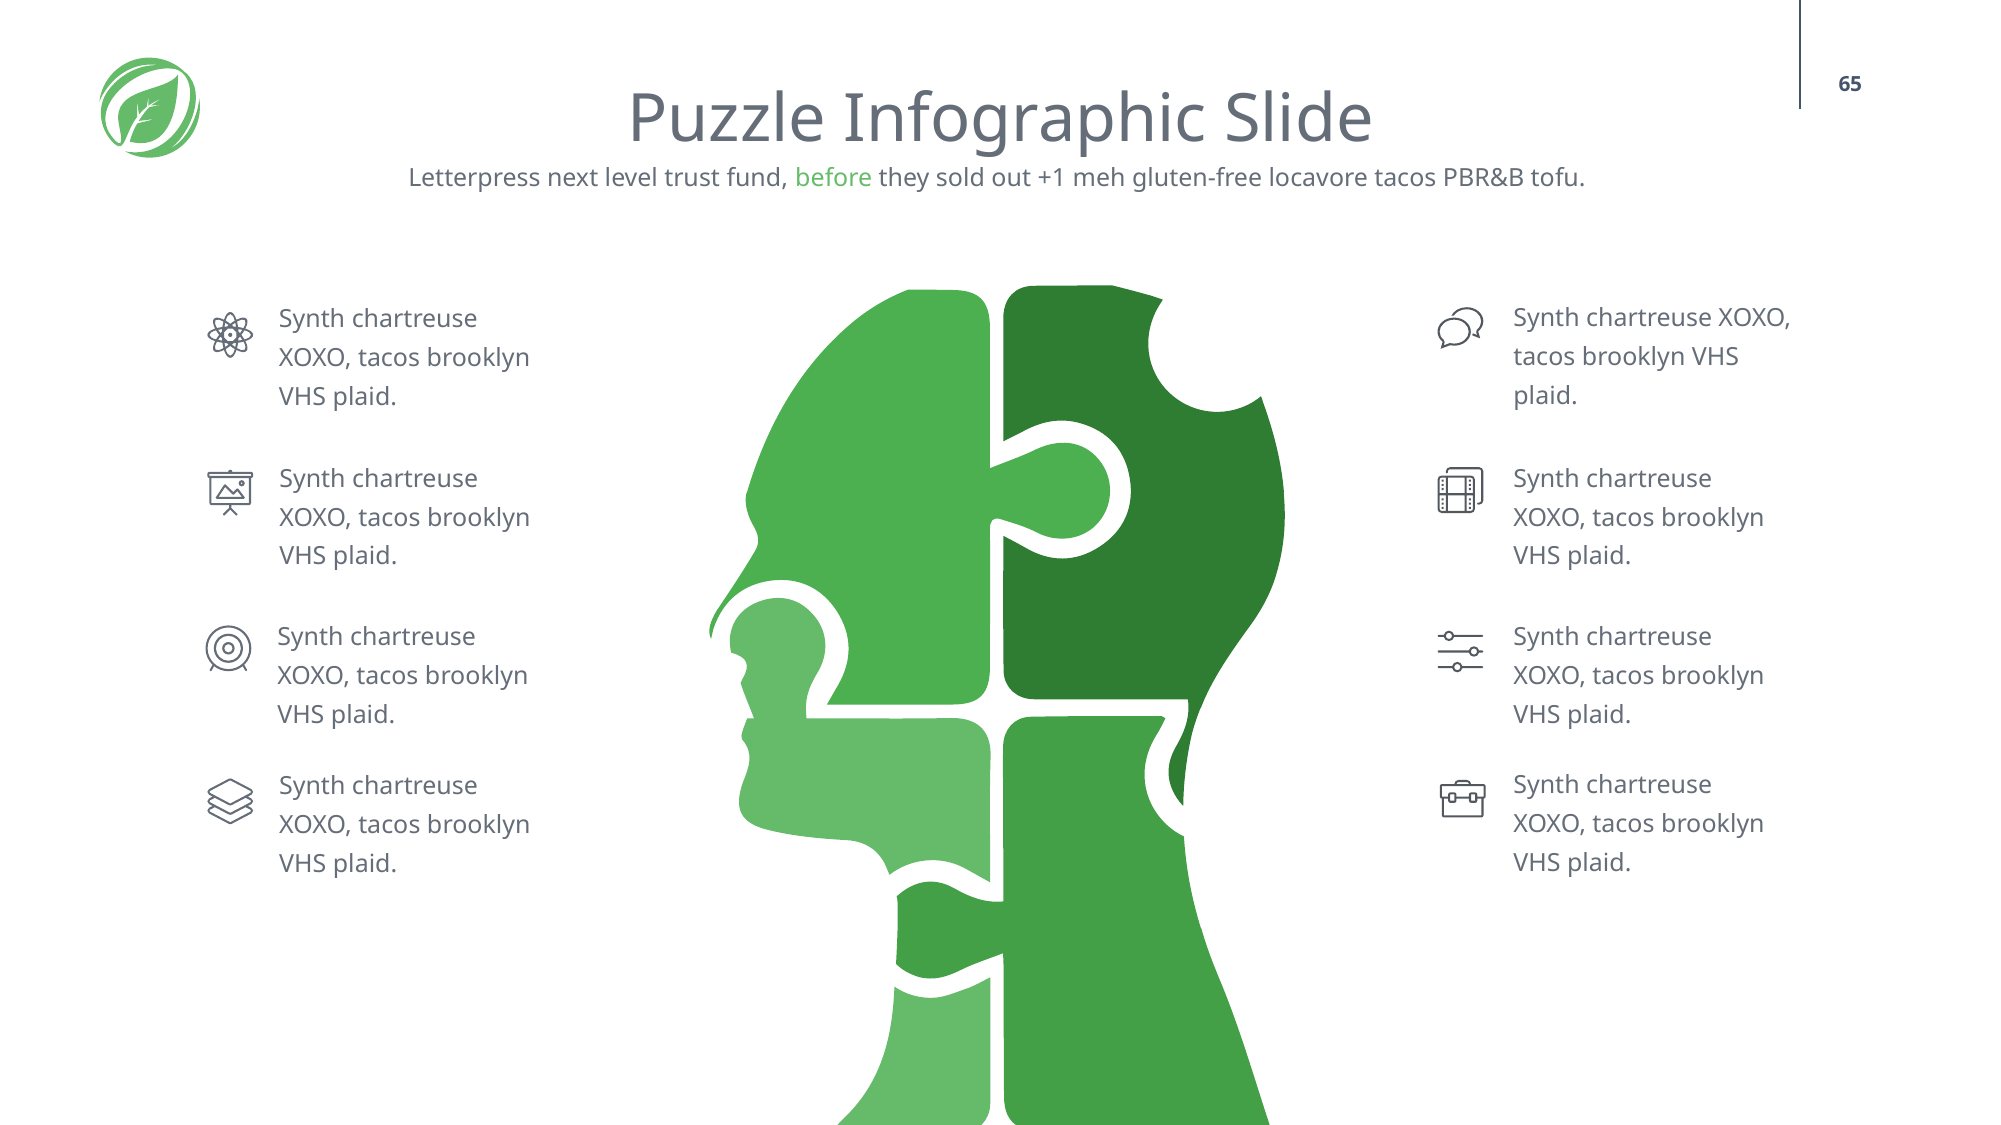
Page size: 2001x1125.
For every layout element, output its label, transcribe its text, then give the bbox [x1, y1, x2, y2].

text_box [1439, 752, 1793, 847]
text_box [207, 753, 569, 848]
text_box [207, 286, 568, 381]
text_box Puzzle Infographic Slide [381, 66, 1621, 162]
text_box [1437, 445, 1785, 540]
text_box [1437, 285, 1824, 380]
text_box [207, 445, 557, 540]
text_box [205, 604, 567, 699]
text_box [1437, 604, 1789, 699]
text_box Letterpress next level trust fund, before they sold out +1 meh gluten-free locavore tacos PBR&B tofu. [393, 154, 1609, 199]
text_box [707, 285, 1287, 1125]
